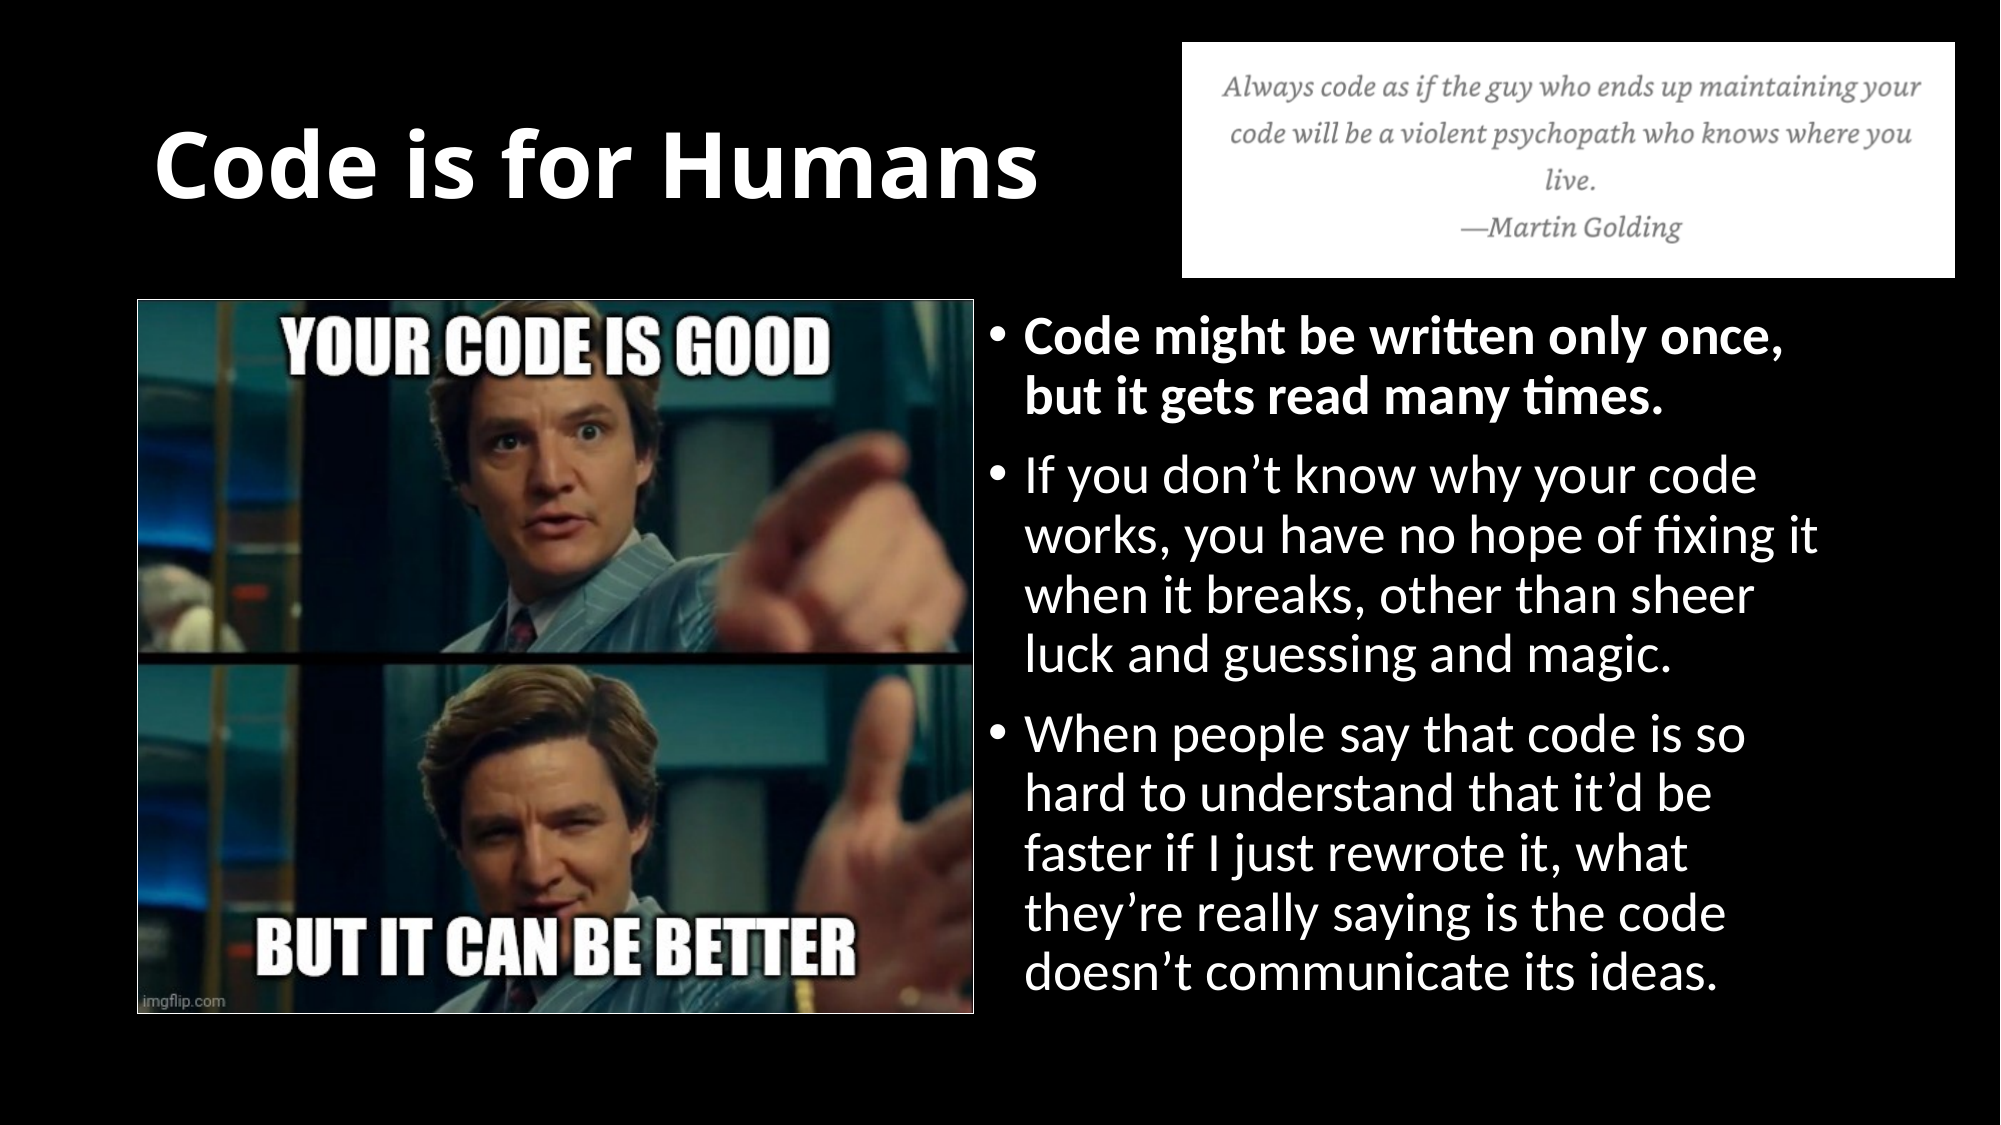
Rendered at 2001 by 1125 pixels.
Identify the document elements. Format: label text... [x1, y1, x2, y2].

title Code is for Humans [137, 59, 1182, 278]
list Code might be written only once, but it gets read many times. If you don’t know why your code works, you have no hope of fixing it when it breaks, other than sheer luck and guessing and magic. When people say that code is so hard to understand that it’d be faster if I just rewrote it, what they’re really saying is the code doesn’t communicate its ideas. [974, 299, 1863, 1014]
picture [137, 299, 974, 1014]
picture [1182, 42, 1955, 278]
